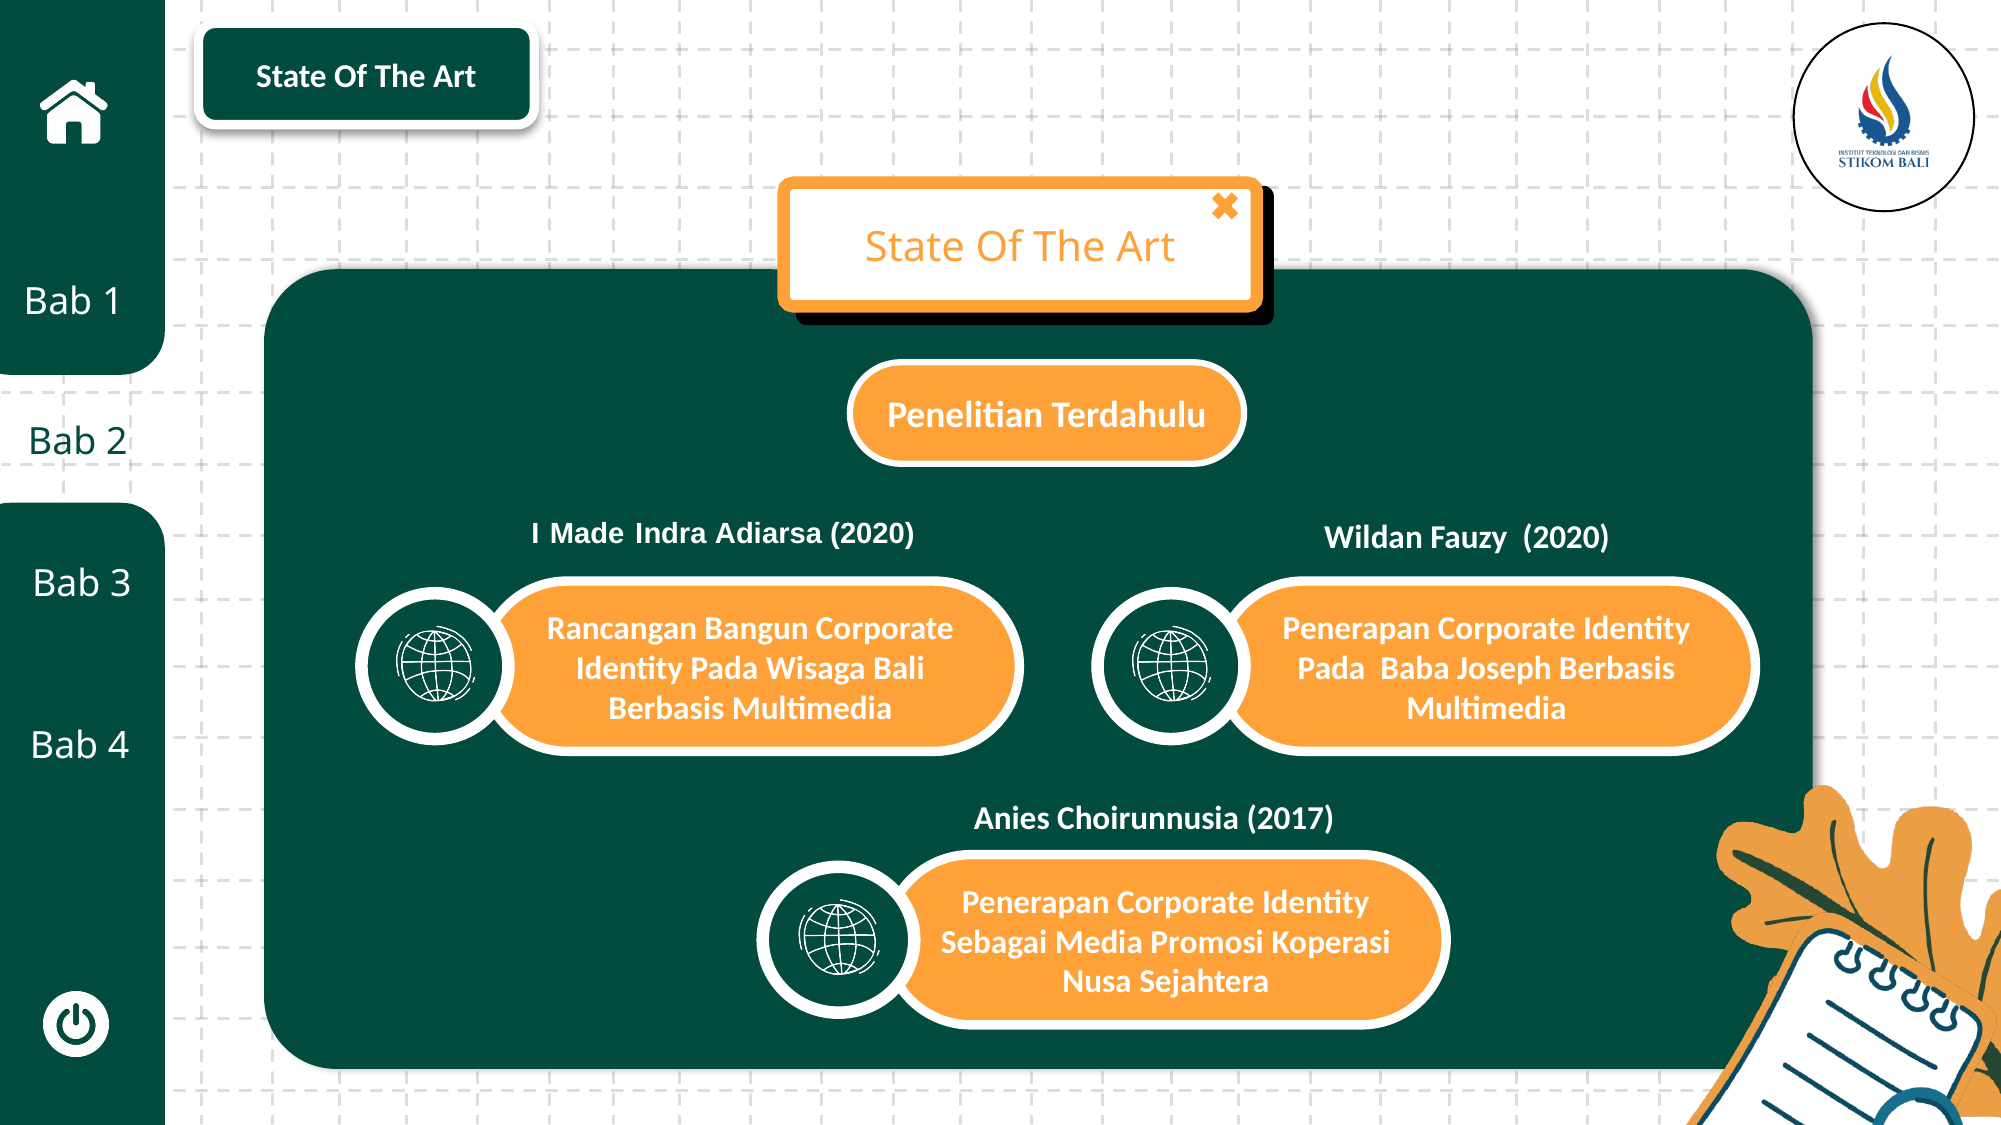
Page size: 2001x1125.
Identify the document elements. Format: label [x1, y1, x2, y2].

text_box [783, 182, 1274, 326]
picture [0, 0, 2001, 1125]
text_box [361, 581, 1020, 752]
text_box [1793, 23, 1975, 212]
text_box [762, 854, 1447, 1025]
text_box [1097, 581, 1756, 752]
